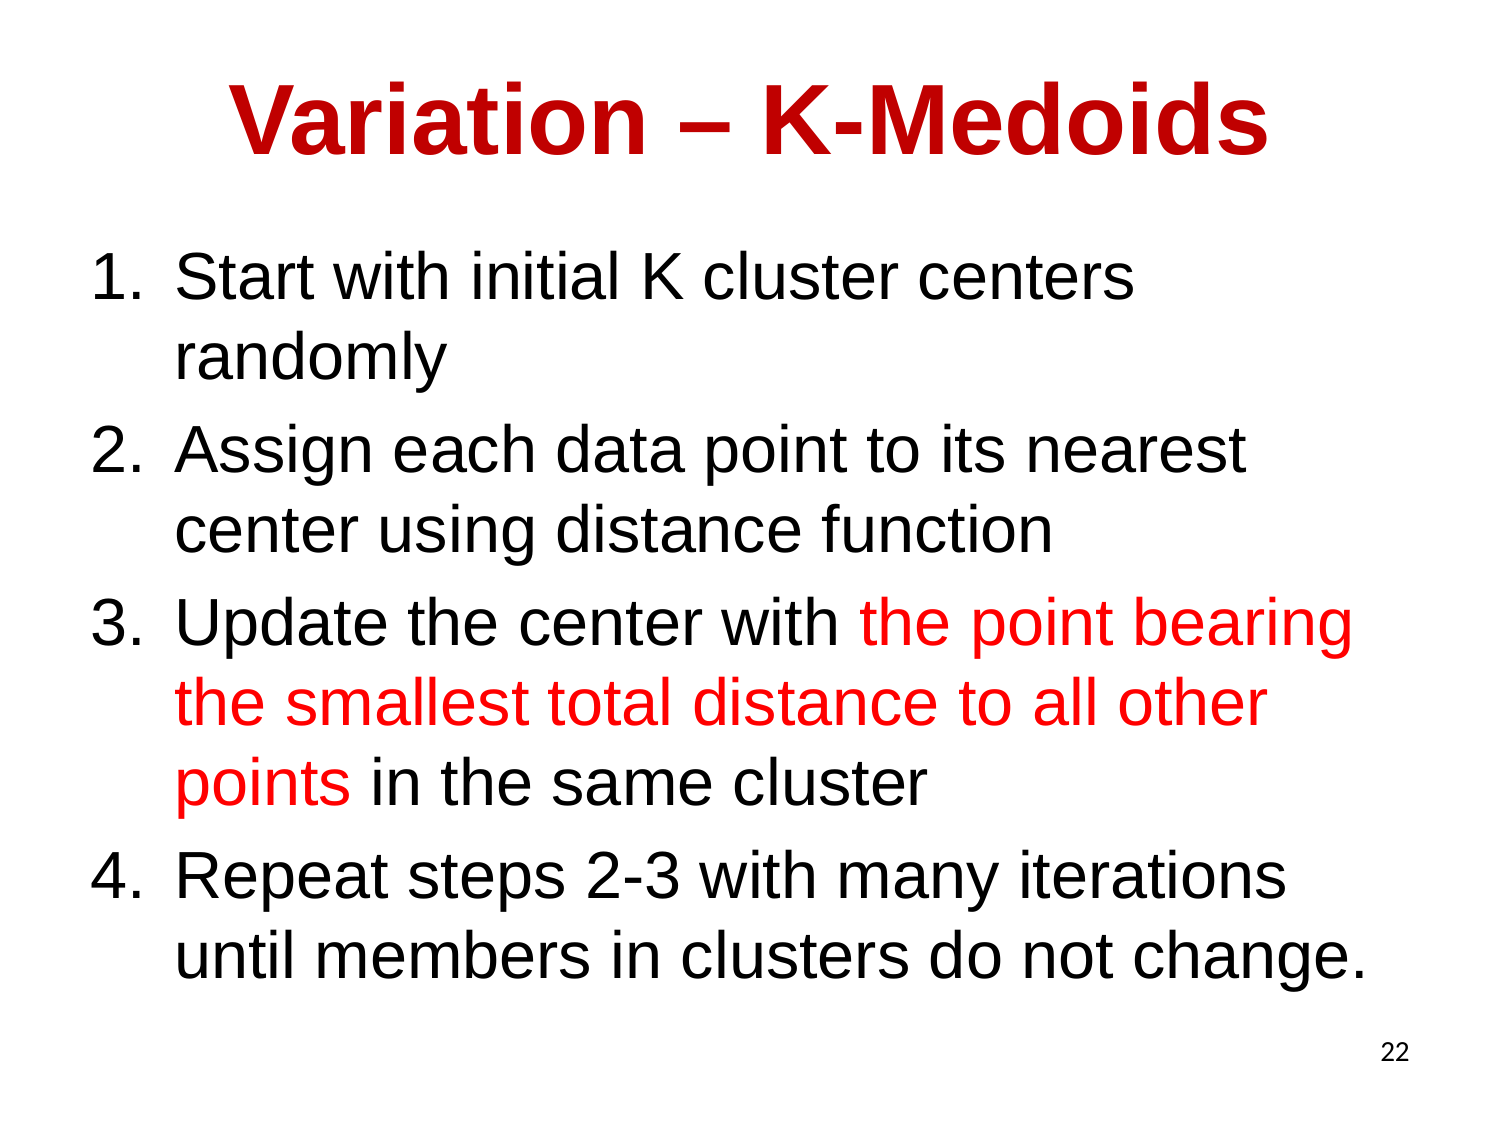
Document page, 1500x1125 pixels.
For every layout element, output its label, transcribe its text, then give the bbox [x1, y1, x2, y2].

slide_number 22 [1074, 1024, 1426, 1103]
title Variation – K-Medoids [0, 17, 1500, 211]
list Start with initial K cluster centers randomly Assign each data point to its nearest center using distance function Update the center with the point bearing the smallest total distance to all other points in the same cluster Repeat steps 2-3 with many iterations until members in clusters do not change. [74, 224, 1426, 1006]
